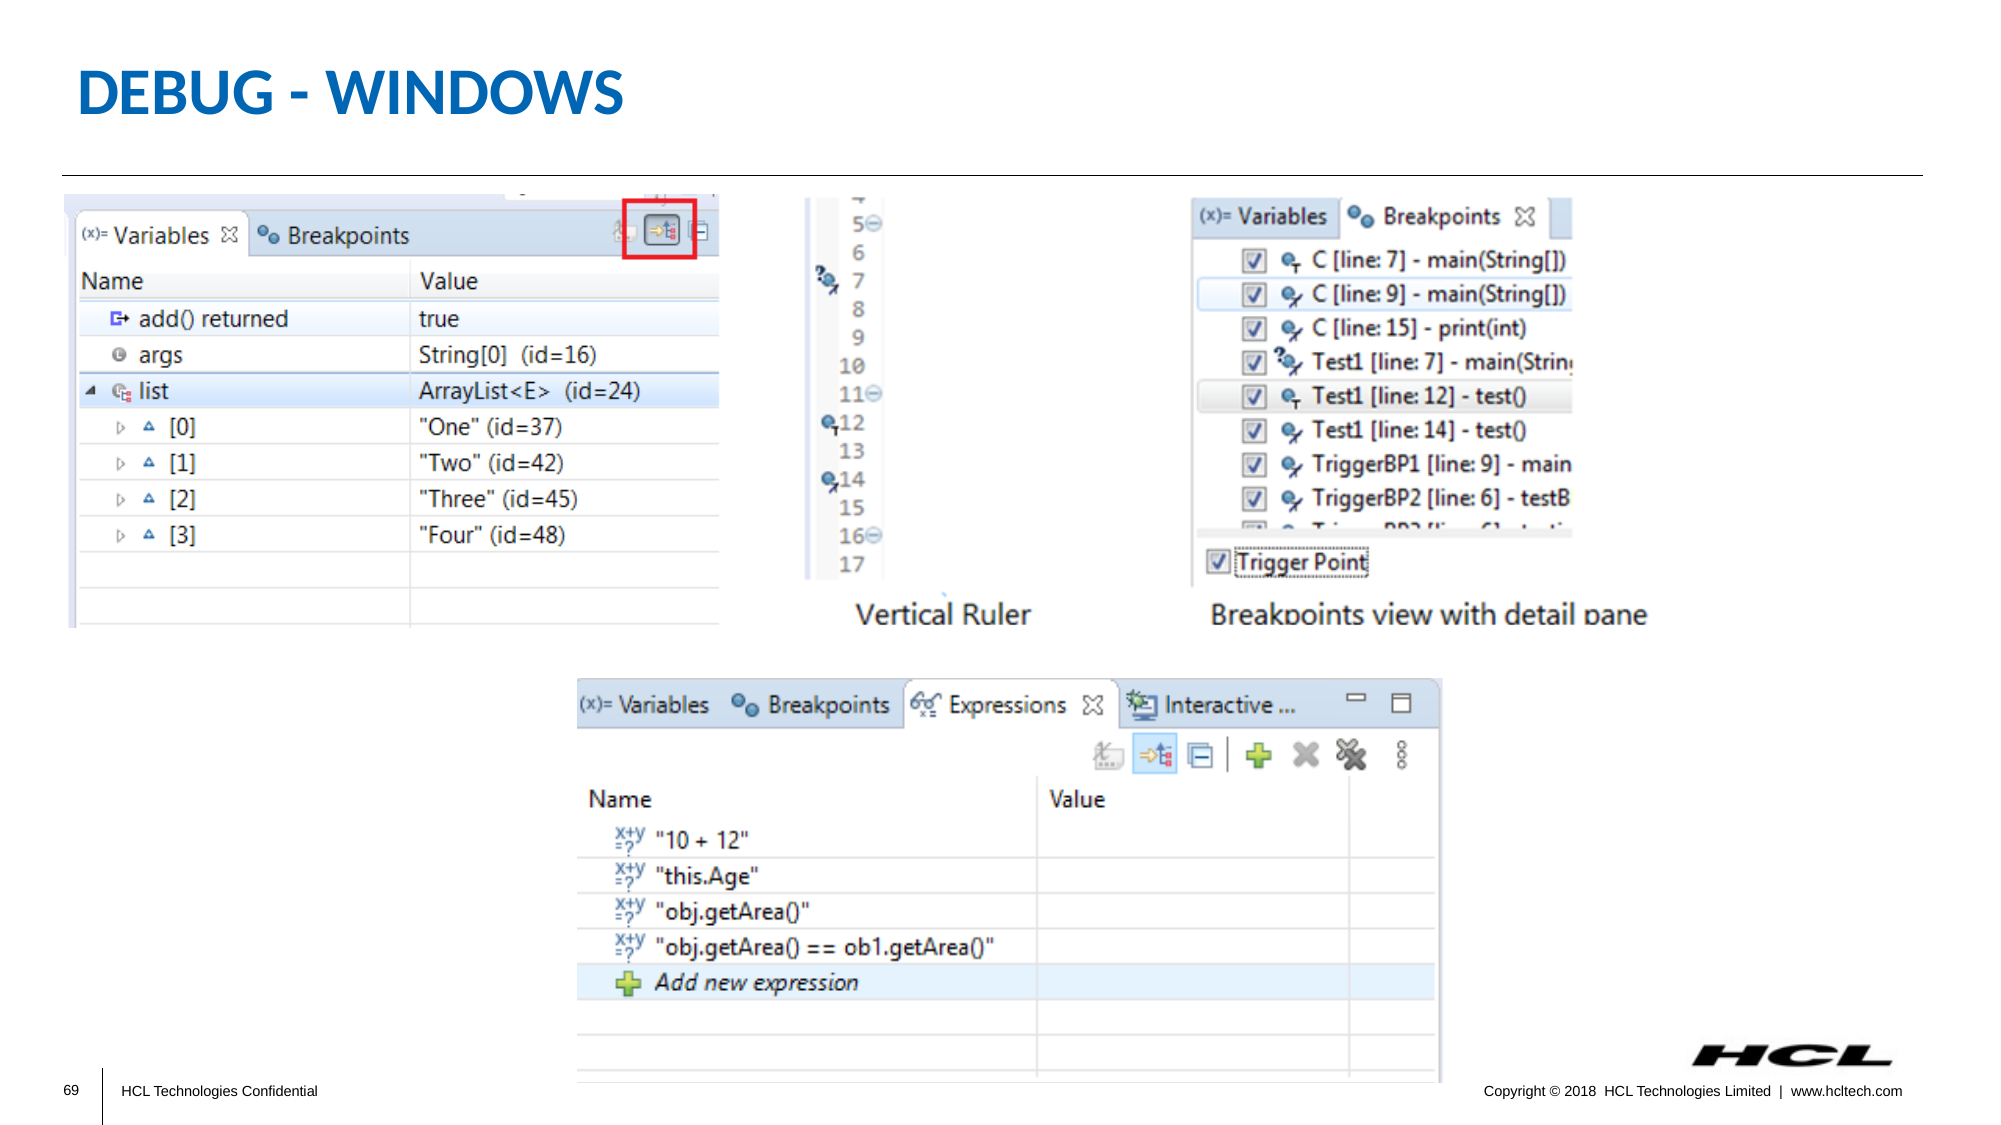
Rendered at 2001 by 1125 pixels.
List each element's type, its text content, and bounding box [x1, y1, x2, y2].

picture [1660, 1024, 1924, 1080]
picture [64, 194, 724, 628]
title Debug - Windows [62, 42, 1781, 144]
picture [799, 196, 1663, 636]
picture [577, 678, 1443, 1083]
